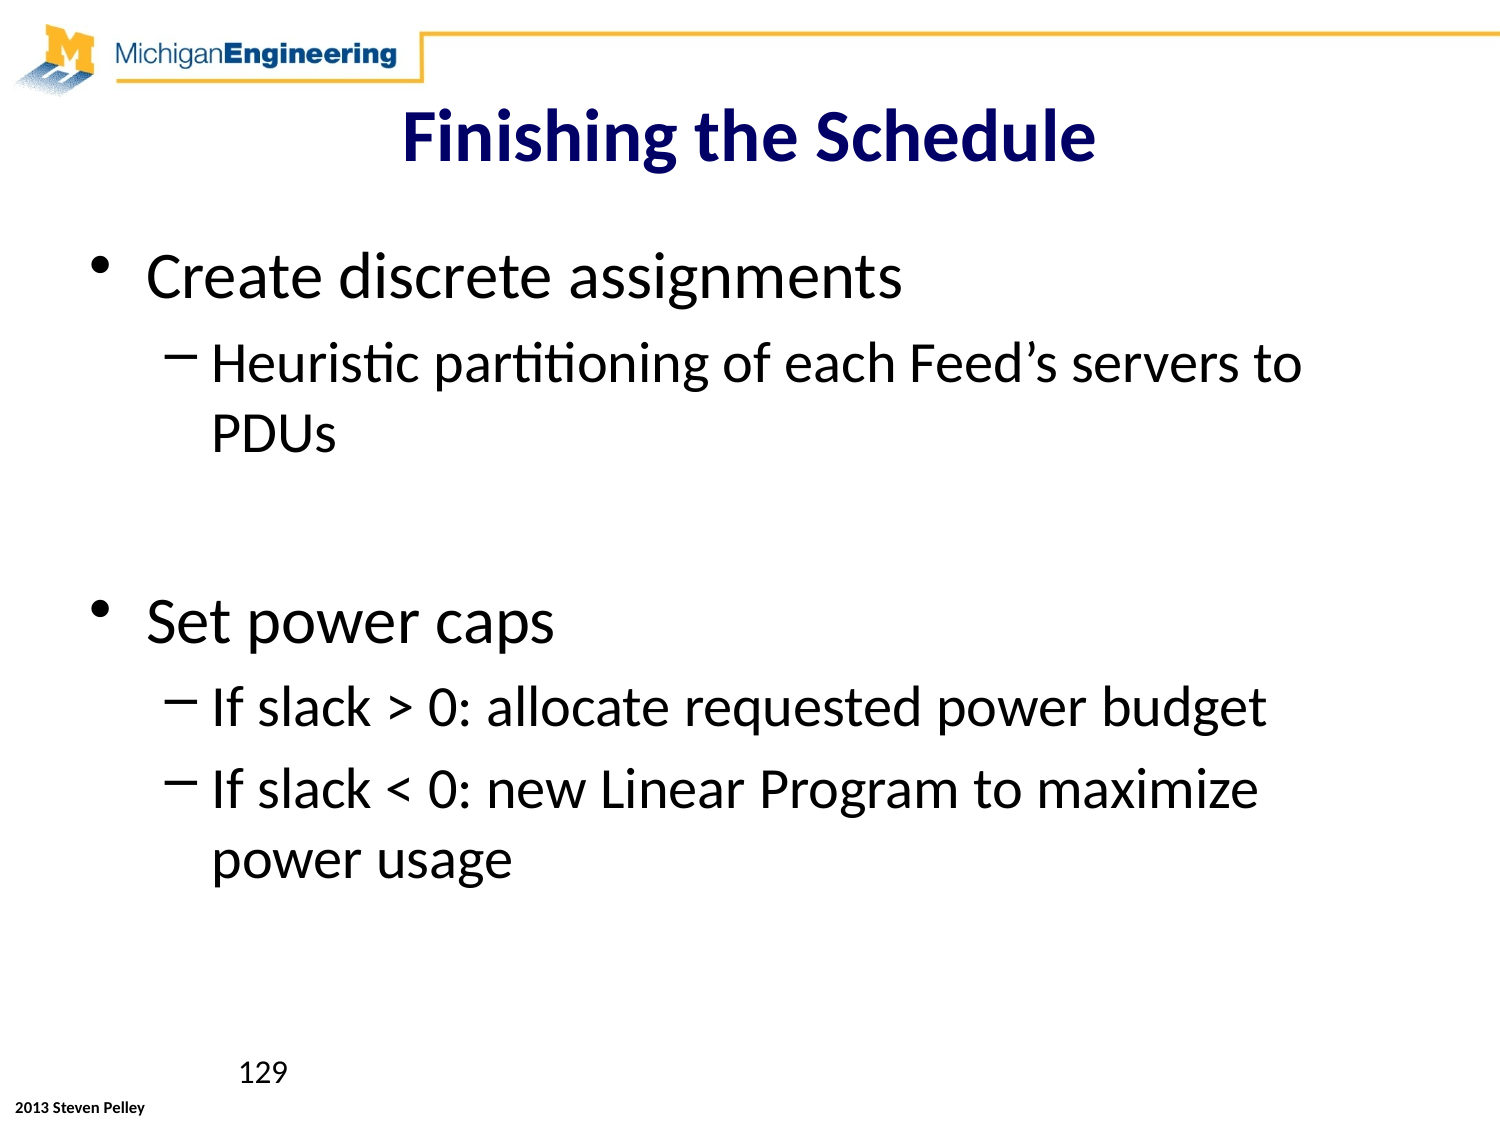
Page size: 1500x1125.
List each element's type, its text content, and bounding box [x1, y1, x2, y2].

slide_number 129 [100, 1042, 426, 1103]
list Create discrete assignments Heuristic partitioning of each Feed’s servers to PDUs Set power caps If slack > 0: allocate requested power budget If slack < 0: new Linear Program to maximize power usage [75, 224, 1425, 1005]
title Finishing the Schedule [74, 74, 1426, 188]
picture [12, 24, 1500, 97]
